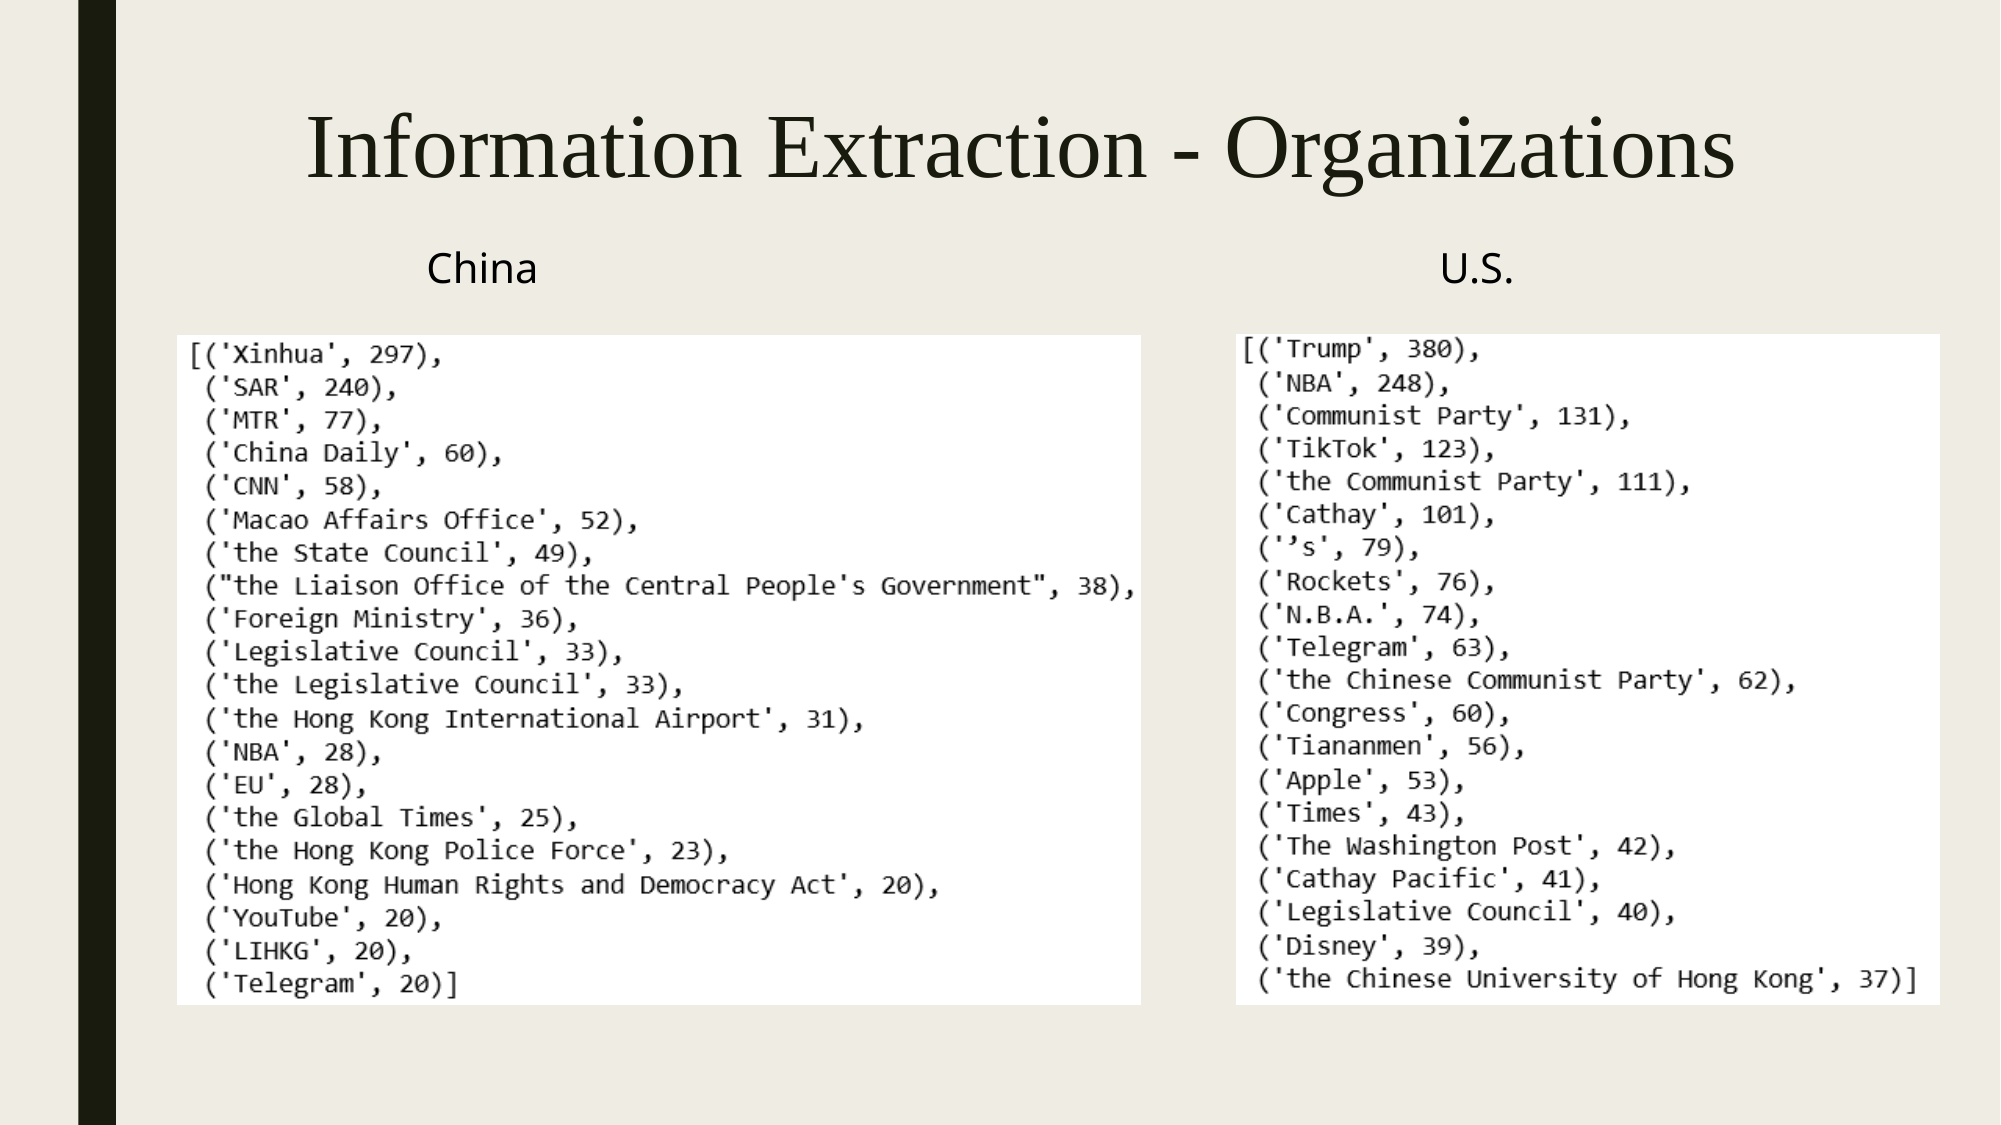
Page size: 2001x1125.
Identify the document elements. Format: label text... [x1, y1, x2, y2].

text_box U.S. [1424, 234, 1752, 300]
picture [177, 335, 1141, 1005]
text_box China [411, 234, 739, 300]
title Information Extraction - Organizations [235, 91, 1811, 336]
picture [1236, 334, 1940, 1005]
